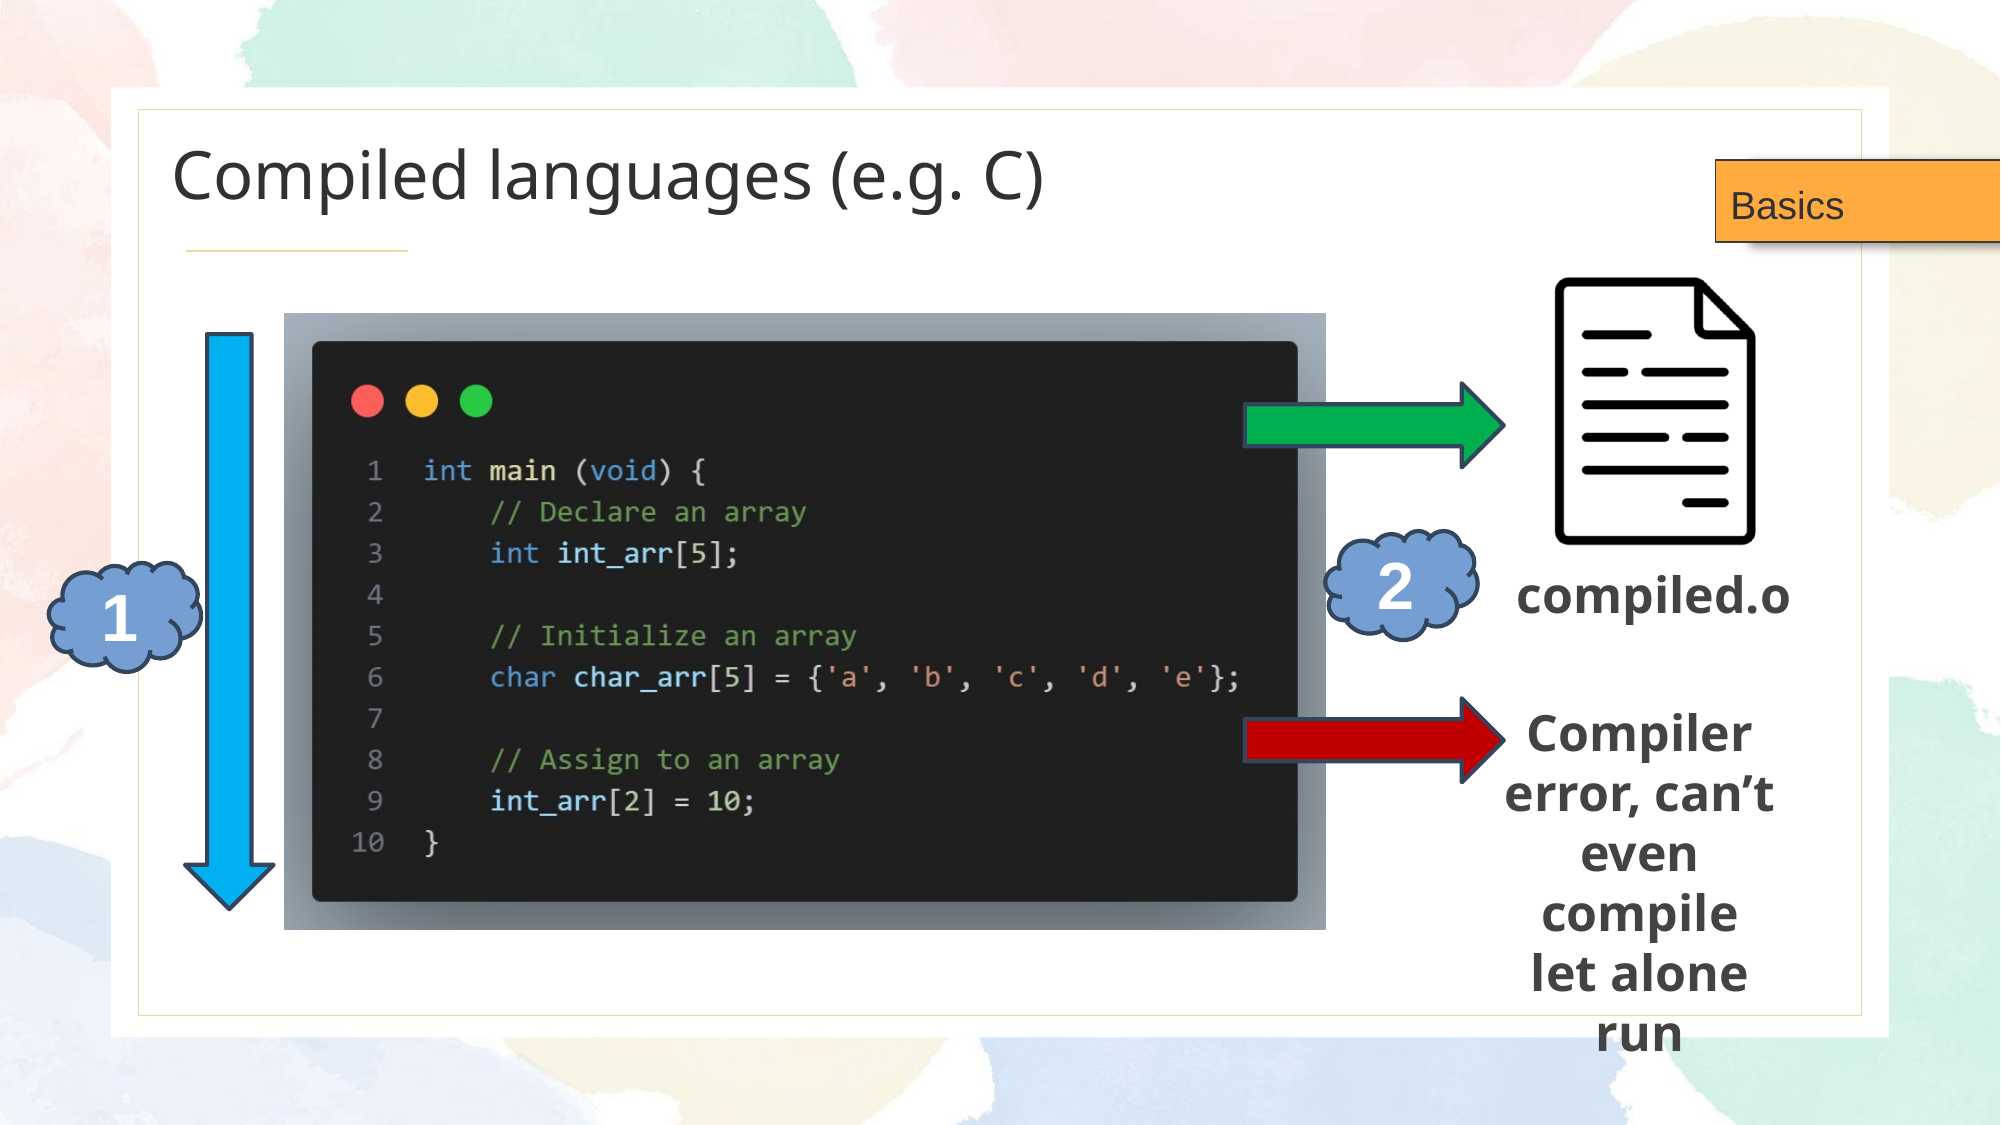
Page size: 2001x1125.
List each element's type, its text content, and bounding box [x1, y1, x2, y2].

picture [0, 0, 2001, 1125]
text_box 2 [1330, 528, 1480, 643]
text_box [183, 332, 276, 912]
text_box Compiler error, can’t even compile let alone run [1453, 686, 1793, 995]
title Compiled languages (e.g. C) [155, 117, 1844, 244]
list compiled.o [1468, 548, 1807, 623]
text_box [1330, 381, 1498, 470]
text_box 1 [46, 560, 204, 675]
list Basics [1715, 159, 2000, 243]
text_box [1330, 717, 1453, 764]
